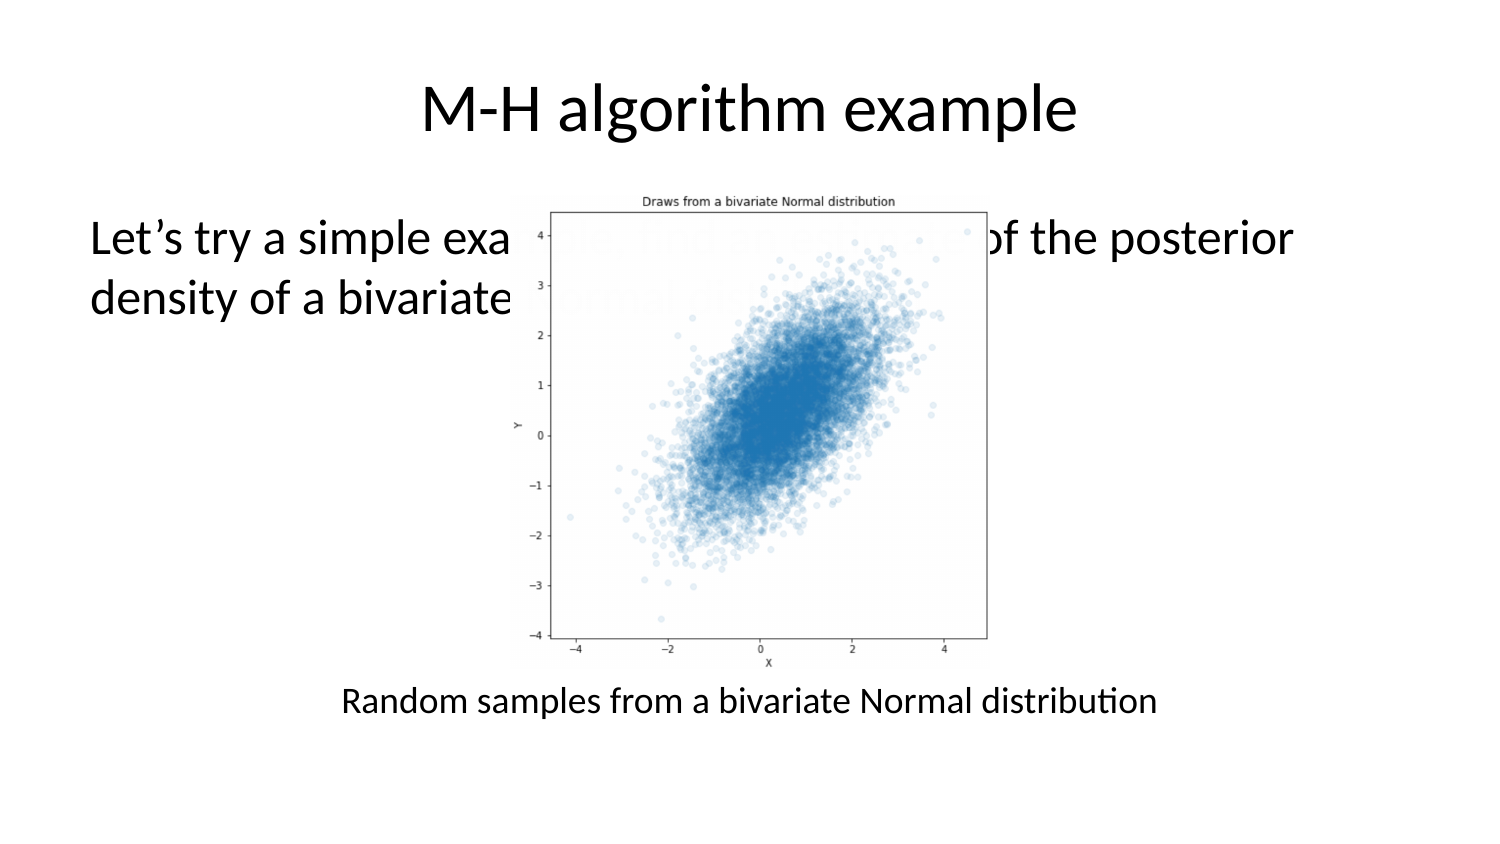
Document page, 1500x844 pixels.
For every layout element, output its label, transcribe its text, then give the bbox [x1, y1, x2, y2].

list Let’s try a simple example, find an estimate of the posterior density of a bivariate Normal distribution [991, 196, 1425, 668]
list Let’s try a simple example, find an estimate of the posterior density of a bivariate Normal distribution [75, 196, 508, 668]
text_box Random samples from a bivariate Normal distribution [74, 668, 1425, 753]
picture [510, 195, 990, 669]
title M-H algorithm example [75, 33, 1425, 175]
